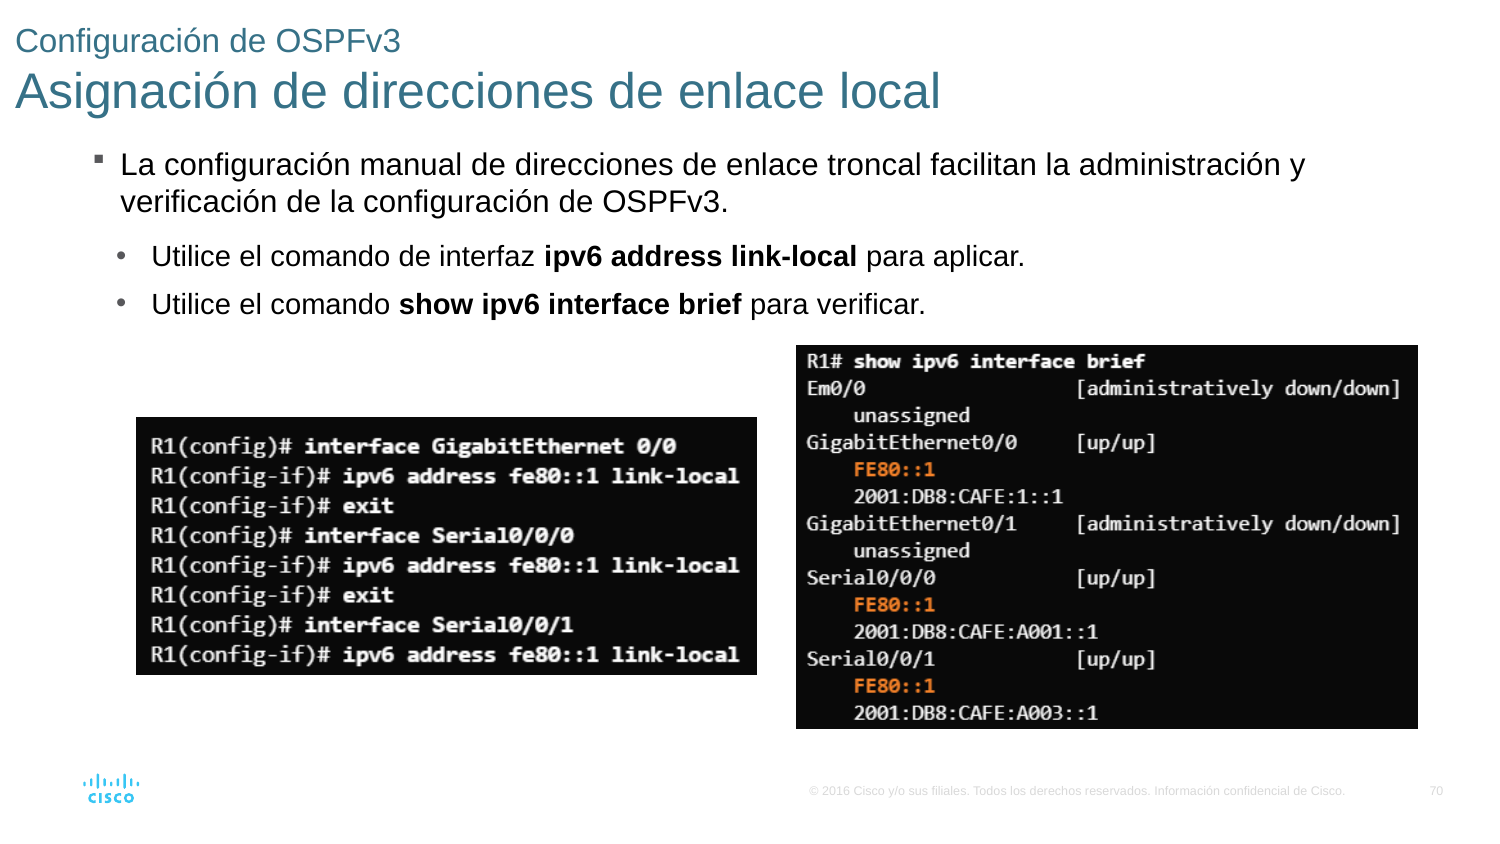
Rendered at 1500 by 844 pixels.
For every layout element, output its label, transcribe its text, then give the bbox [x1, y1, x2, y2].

picture [796, 345, 1419, 729]
title Configuración de OSPFv3 Asignación de direcciones de enlace local [0, 6, 1500, 131]
list La configuración manual de direcciones de enlace troncal facilitan la administración y verificación de la configuración de OSPFv3. Utilice el comando de interfaz ipv6 address link-local para aplicar. Utilice el comando show ipv6 interface brief para verificar. [77, 136, 1428, 823]
picture [135, 417, 758, 675]
